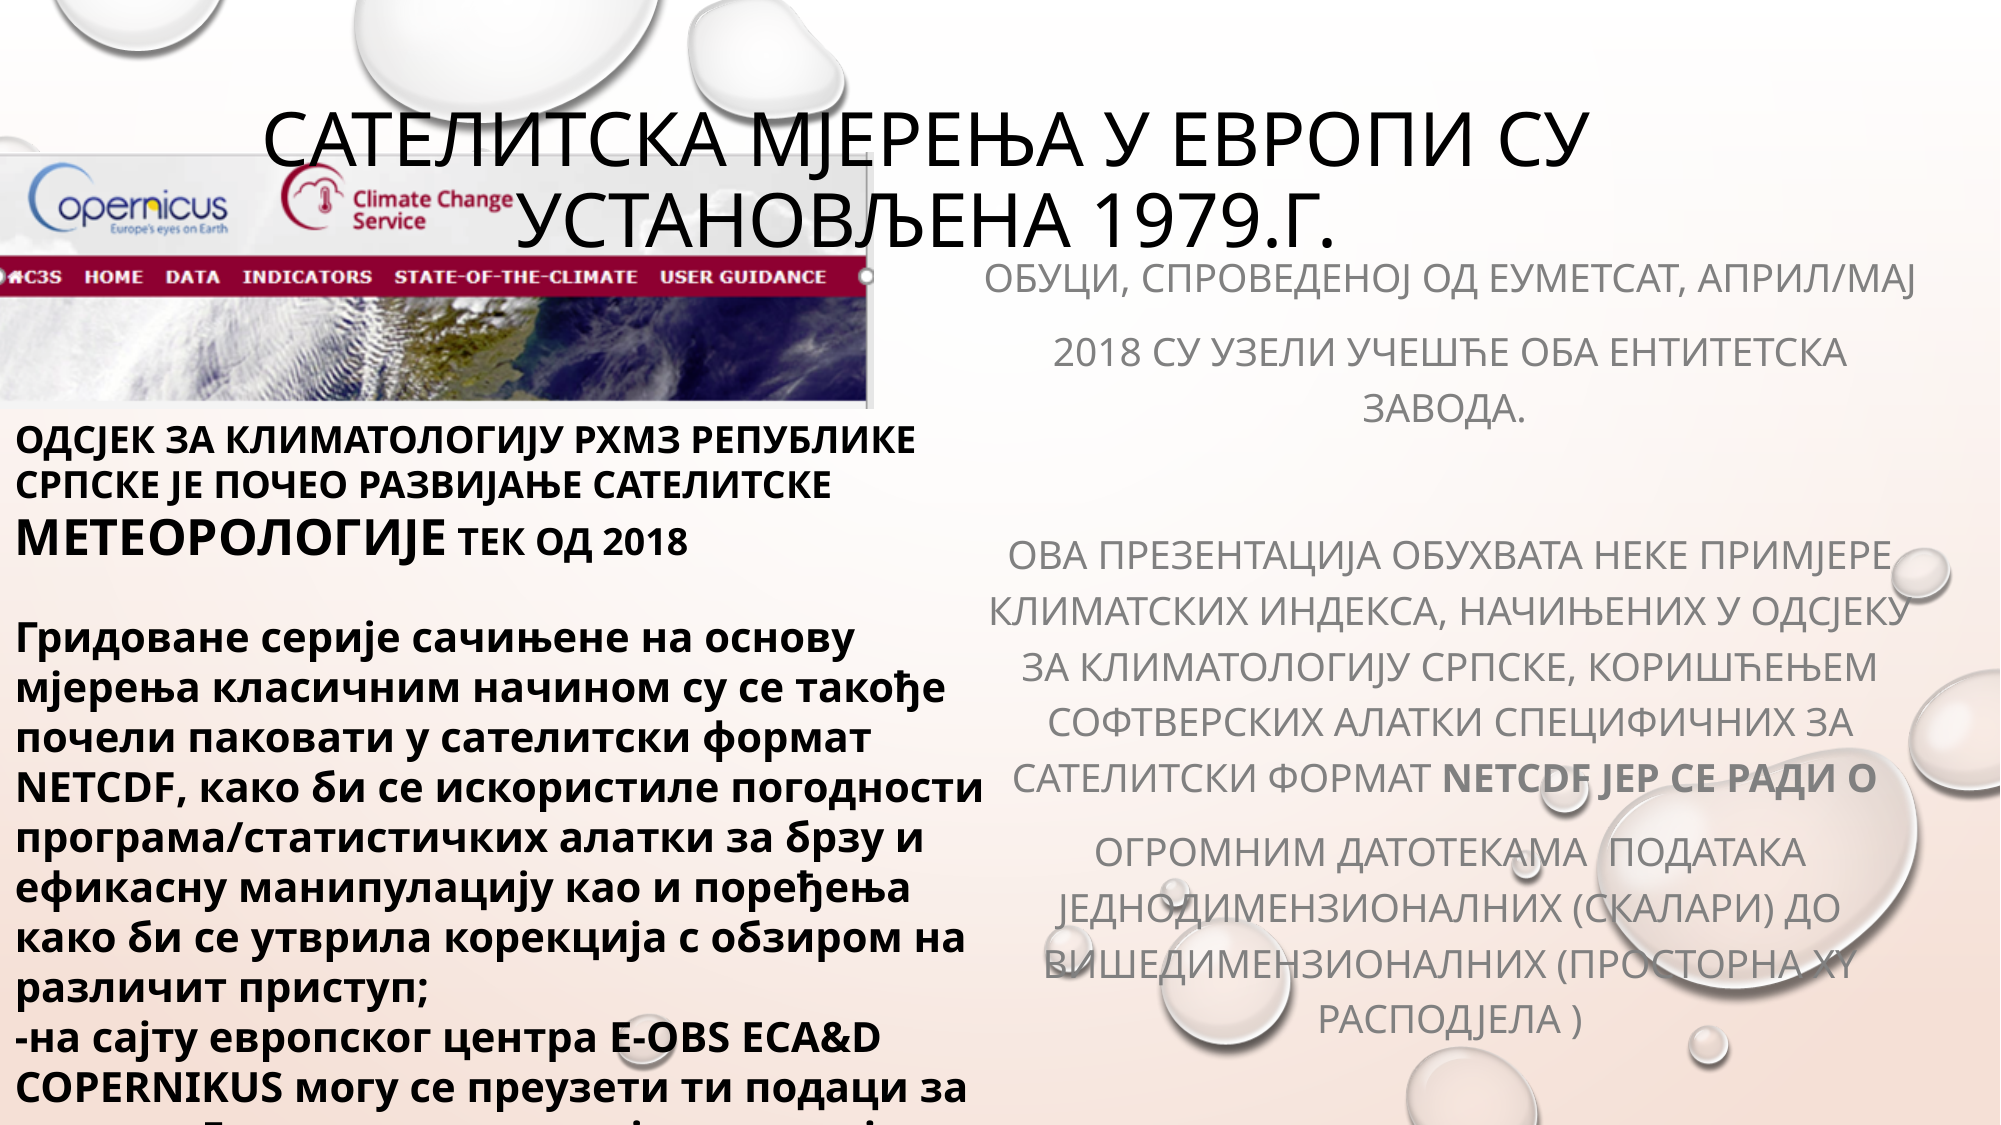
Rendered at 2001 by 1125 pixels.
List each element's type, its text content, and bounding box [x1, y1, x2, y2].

text_box ОДСЈЕК ЗА КЛИМАТОЛОГИЈУ РХМЗ РЕПУБЛИКЕ СРПСКЕ ЈЕ ПОЧЕО РАЗВИЈАЊЕ САТЕЛИТСКЕ МЕТЕОРОЛОГИЈЕ ТЕК ОД 2018 Гридоване серије сачињене на основу мјерења класичним начином су се такође почели паковати у сателитски формат NETCDF, како би се искористиле погодности програма/статистичких алатки за брзу и ефикасну манипулацију као и поређења како би се утврила корекција с обзиром на различит приступ; -на сајту европског центра E-OBS ECA&D COPERNIKUS могу се преузети ти подаци за простор Европе и на дневној резолуцији за Тср, Тмакс, Тмин, падавине 1950-2018 као и климатски индекси [0, 408, 1008, 1125]
title САТЕЛИТСКА МЈЕРЕЊА У ЕВРОПИ СУ УСТАНОВЉЕНА 1979.г. [235, 38, 1618, 361]
picture [0, 0, 2000, 1125]
subtitle ОБУЦИ, СПРОВЕДЕНОЈ ОД ЕУМЕТСАТ, април/мај 2018 СУ УЗЕЛИ УЧЕШЋЕ ОБА ЕНТИТЕТСКА ЗАВОДА. ОВА ПРЕЗЕНТАЦИЈА ОБУХВАТА неке ПРИМЈЕРЕ КЛИМАТСКИХ инДЕкса, НАЧИЊЕНИХ У ОДСЈЕКУ ЗА КЛИМАТОЛОГИЈУ СРПСКЕ, КОРИШЋЕЊЕМ СОФТВЕРСКИХ АЛАТКИ СПЕЦИФИЧНИХ ЗА САТЕЛИТСКИ ФОРМАТ NETCDF ЈЕР СЕ РАДИ О огромнИМ датотеКАМА података једнодимензионалних (скалари) до вишедимензионалних (просторна XY расподјела ) [964, 237, 1936, 1072]
